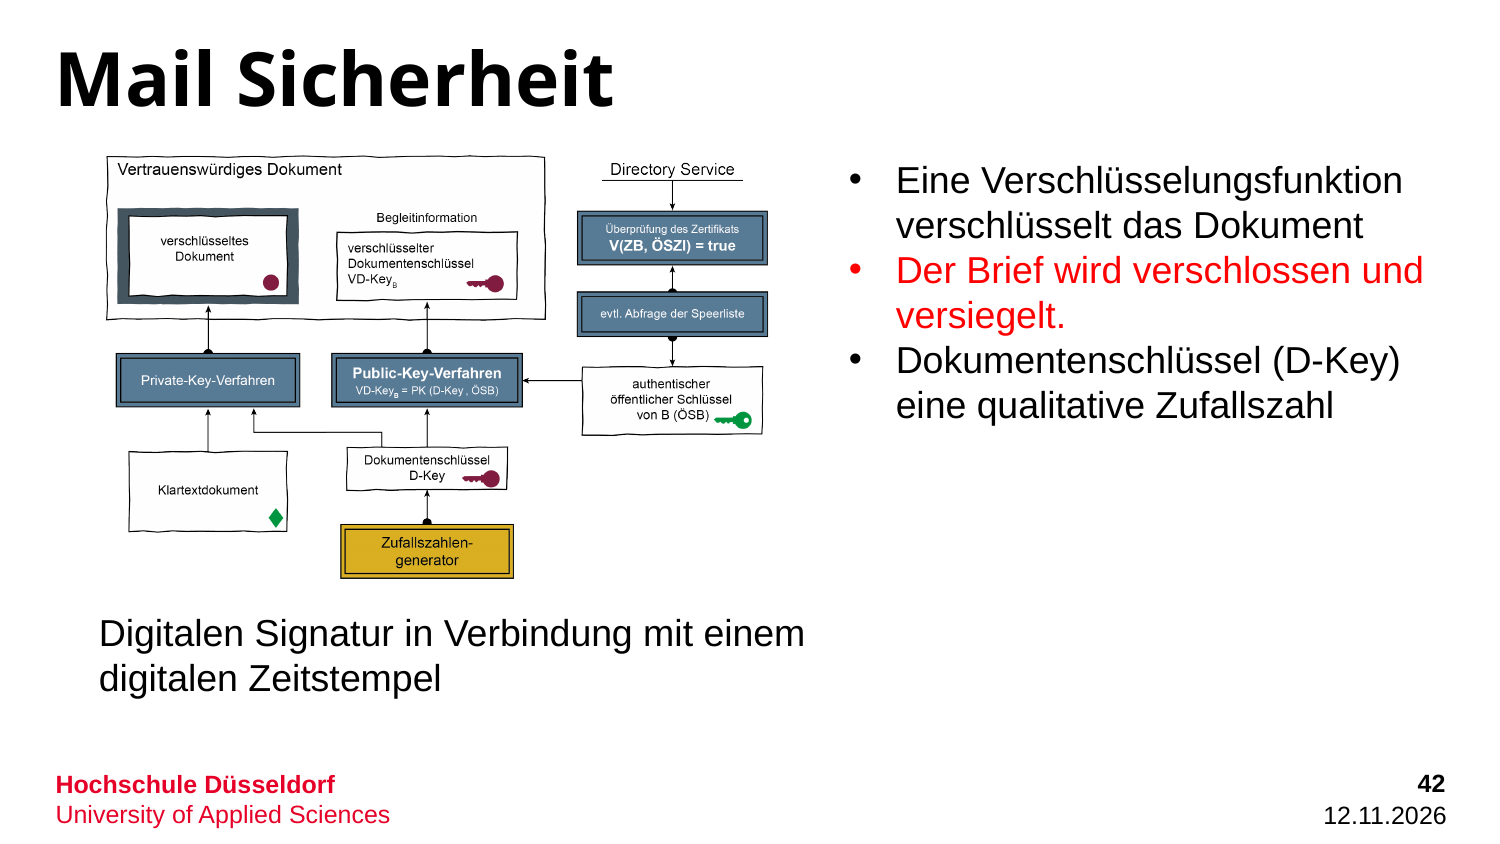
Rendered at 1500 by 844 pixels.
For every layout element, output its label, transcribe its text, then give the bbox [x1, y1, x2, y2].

text_box Digitalen Signatur in Verbindung mit einem digitalen Zeitstempel [84, 601, 835, 707]
slide_number 42 [1283, 759, 1461, 815]
text_box Eine Verschlüsselungsfunktion verschlüsselt das Dokument Der Brief wird verschlossen und versiegelt. Dokumentenschlüssel (D-Key) eine qualitative Zufallszahl [834, 148, 1461, 479]
title Mail Sicherheit [39, 24, 1461, 160]
picture [98, 148, 776, 588]
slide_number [1305, 785, 1463, 844]
